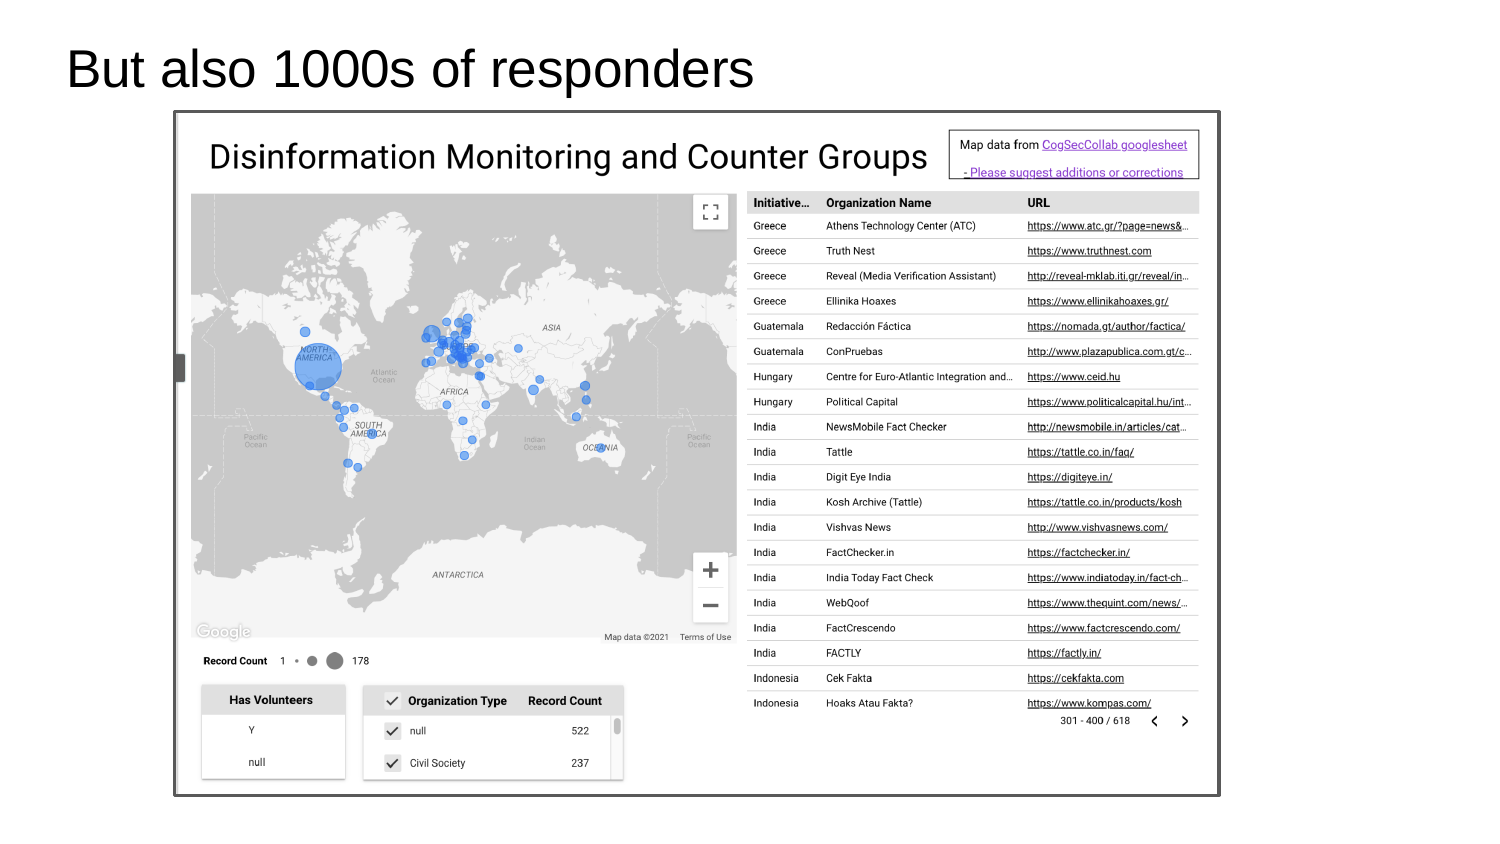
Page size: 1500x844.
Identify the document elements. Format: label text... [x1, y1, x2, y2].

title But also 1000s of responders [51, 19, 1449, 114]
picture [175, 113, 1218, 794]
